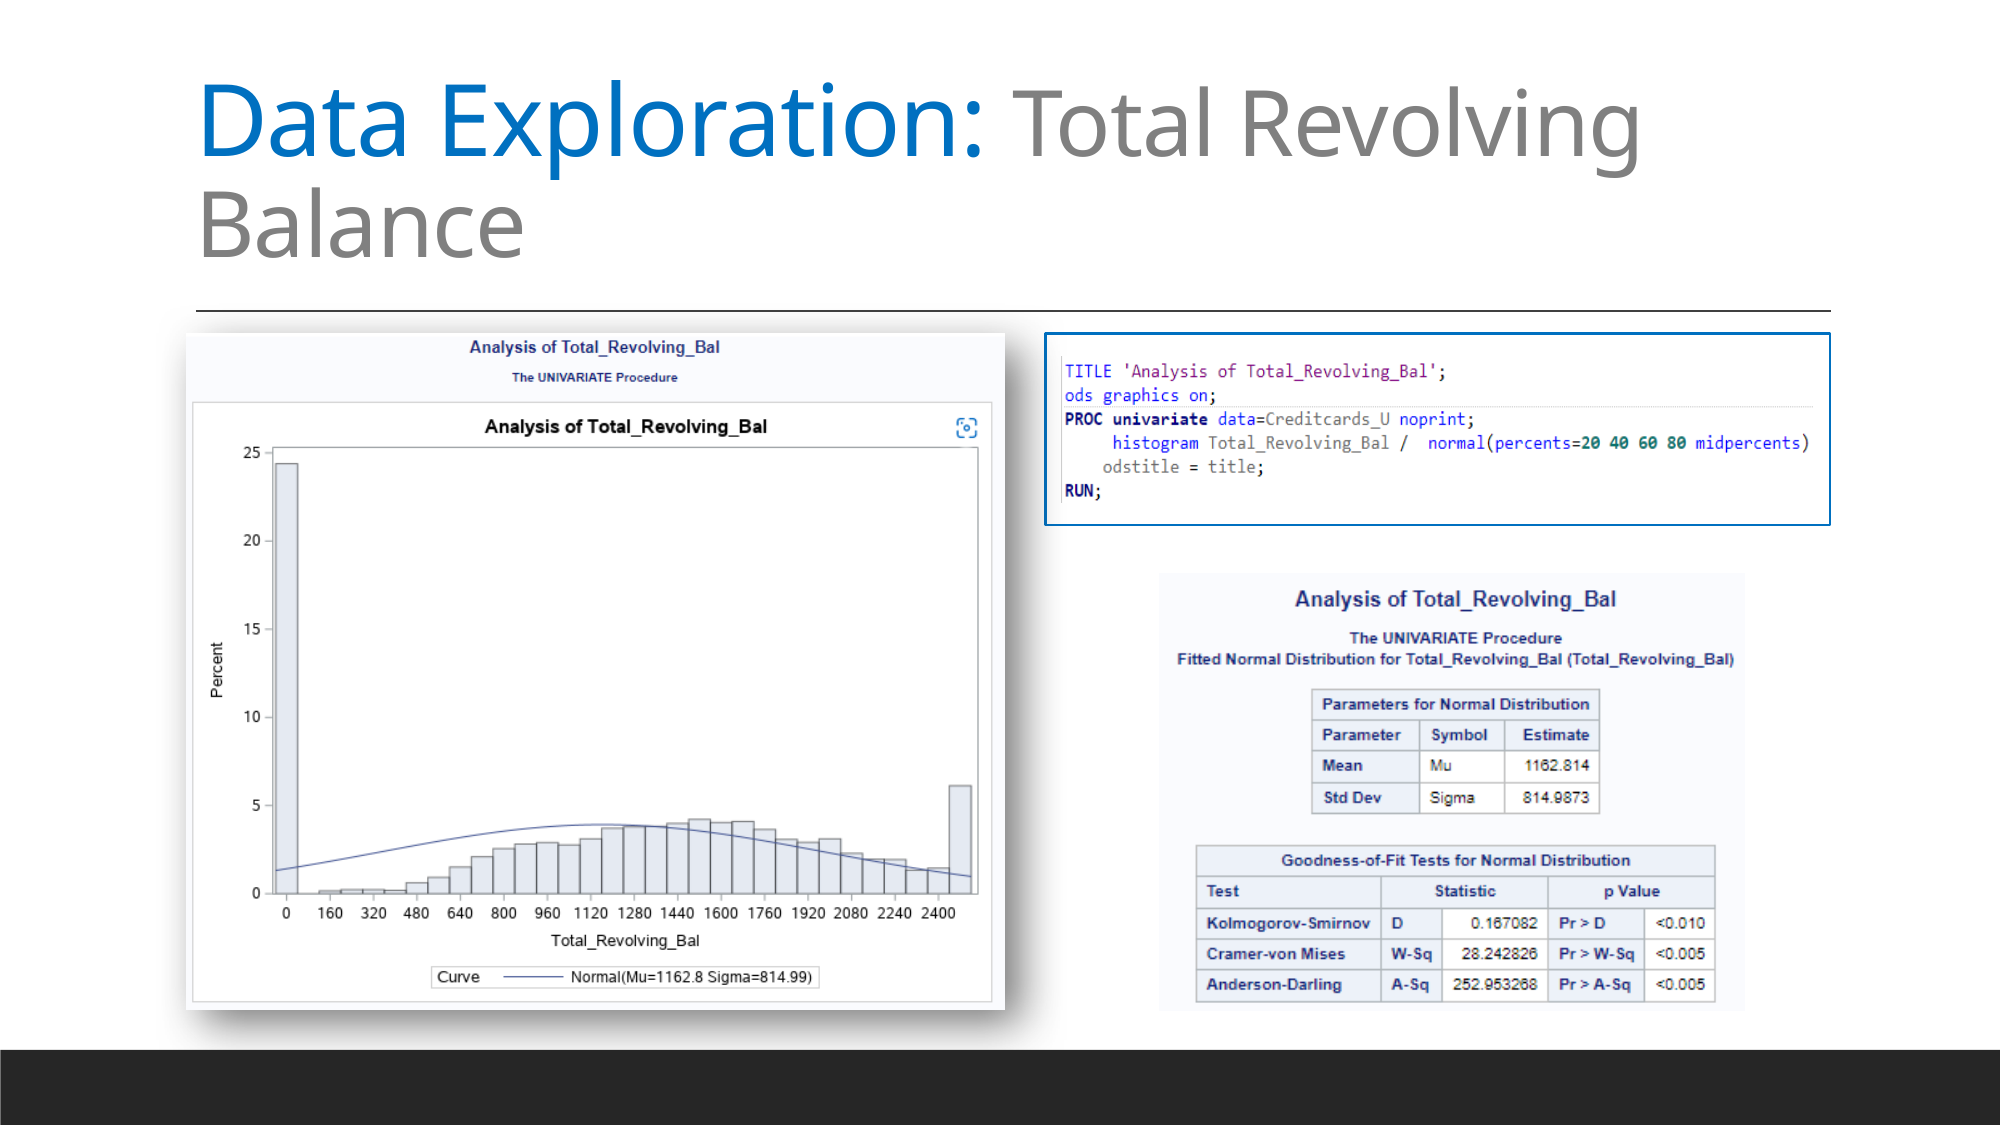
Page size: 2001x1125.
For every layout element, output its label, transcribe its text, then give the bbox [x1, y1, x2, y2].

picture [1060, 355, 1815, 504]
title Data Exploration: Total Revolving Balance [180, 47, 1830, 285]
picture [1158, 573, 1746, 1011]
text_box [1044, 332, 1831, 526]
picture [185, 333, 1006, 1011]
